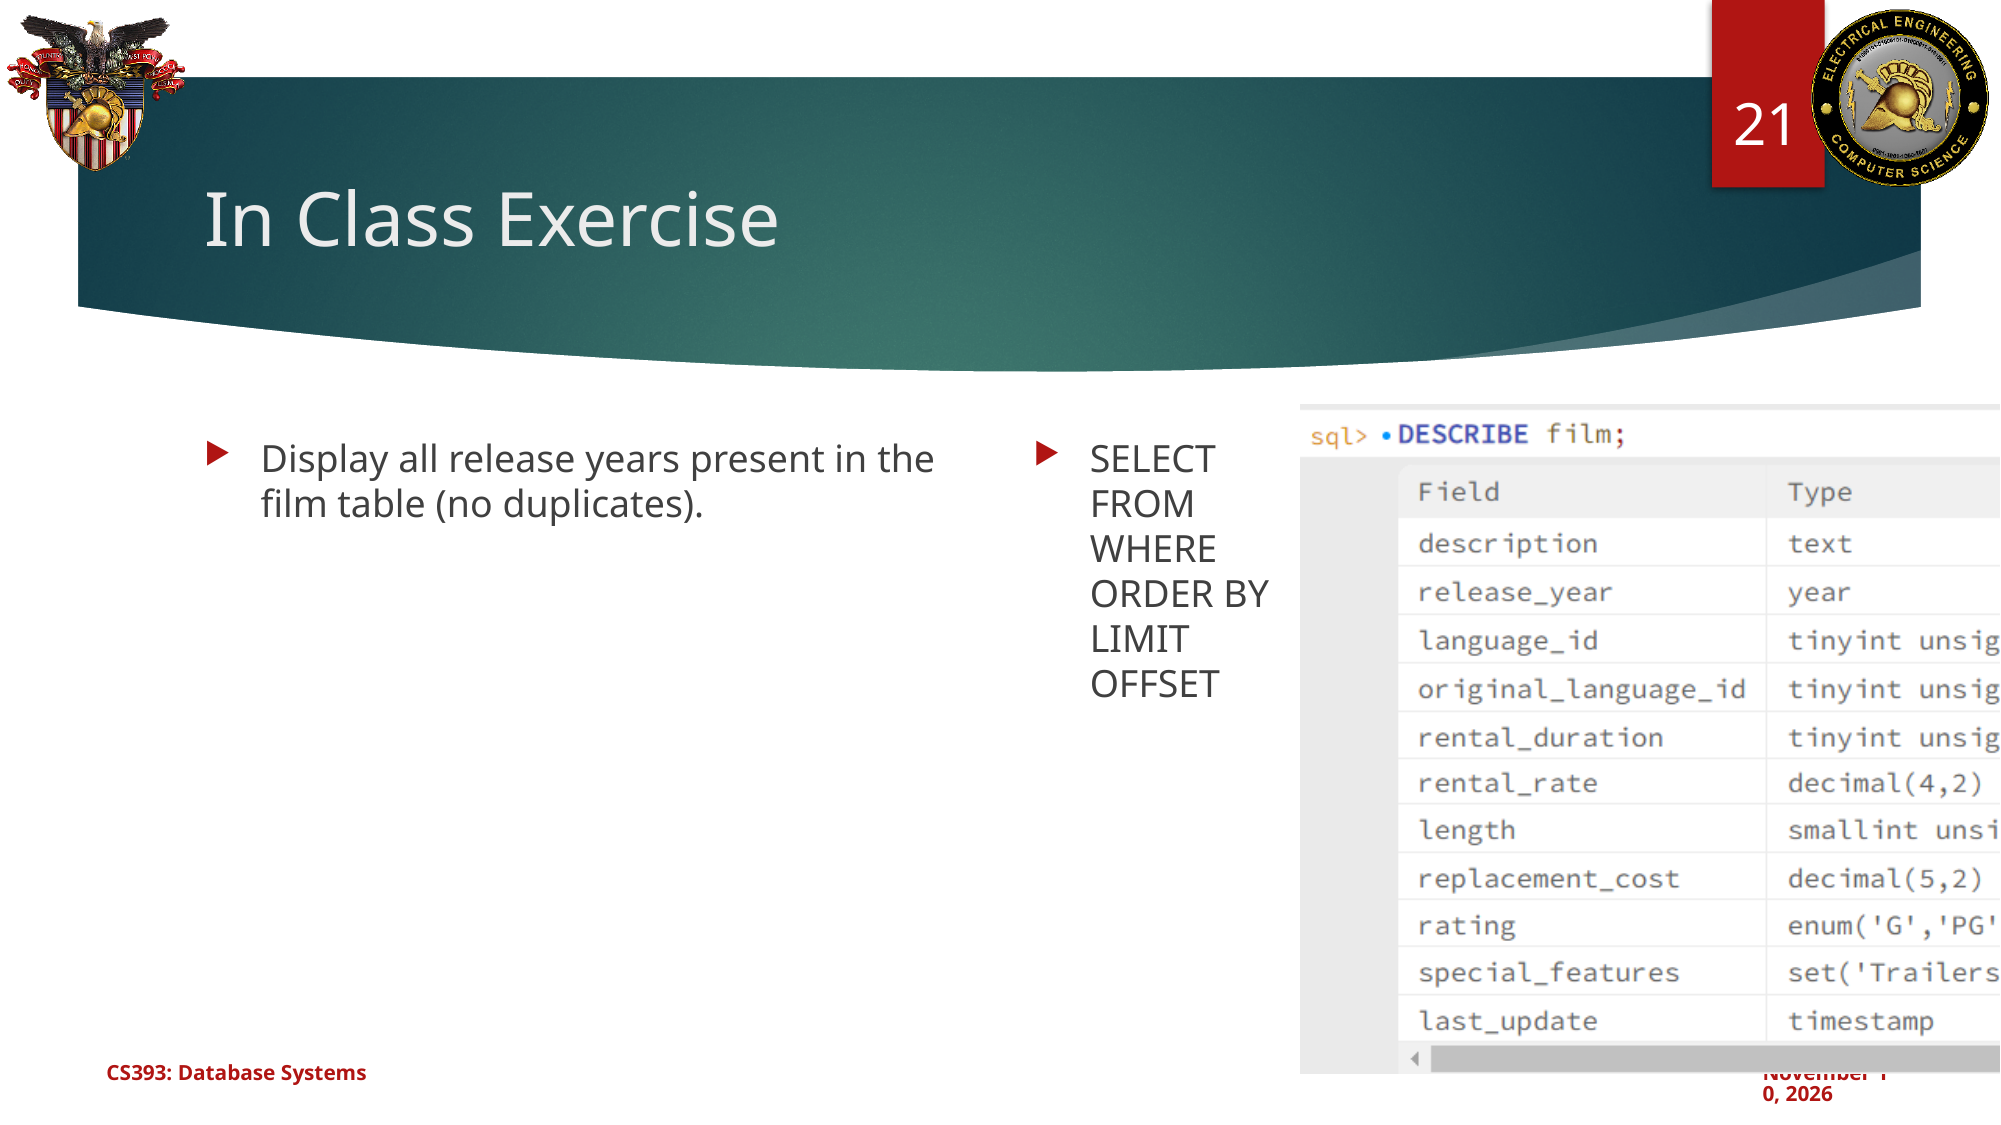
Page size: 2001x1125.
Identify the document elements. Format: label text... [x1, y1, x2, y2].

picture [1300, 404, 2000, 1074]
title In Class Exercise [189, 158, 1638, 275]
list Display all release years present in the film table (no duplicates). [189, 427, 982, 988]
footer CS393: Database Systems [91, 1048, 726, 1100]
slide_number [1747, 1085, 1910, 1099]
slide_number 21 [1698, 48, 1836, 175]
picture [7, 3, 185, 184]
picture [1809, 7, 1990, 188]
list SELECT FROM WHERE ORDER BY LIMIT OFFSET [1018, 427, 1295, 988]
